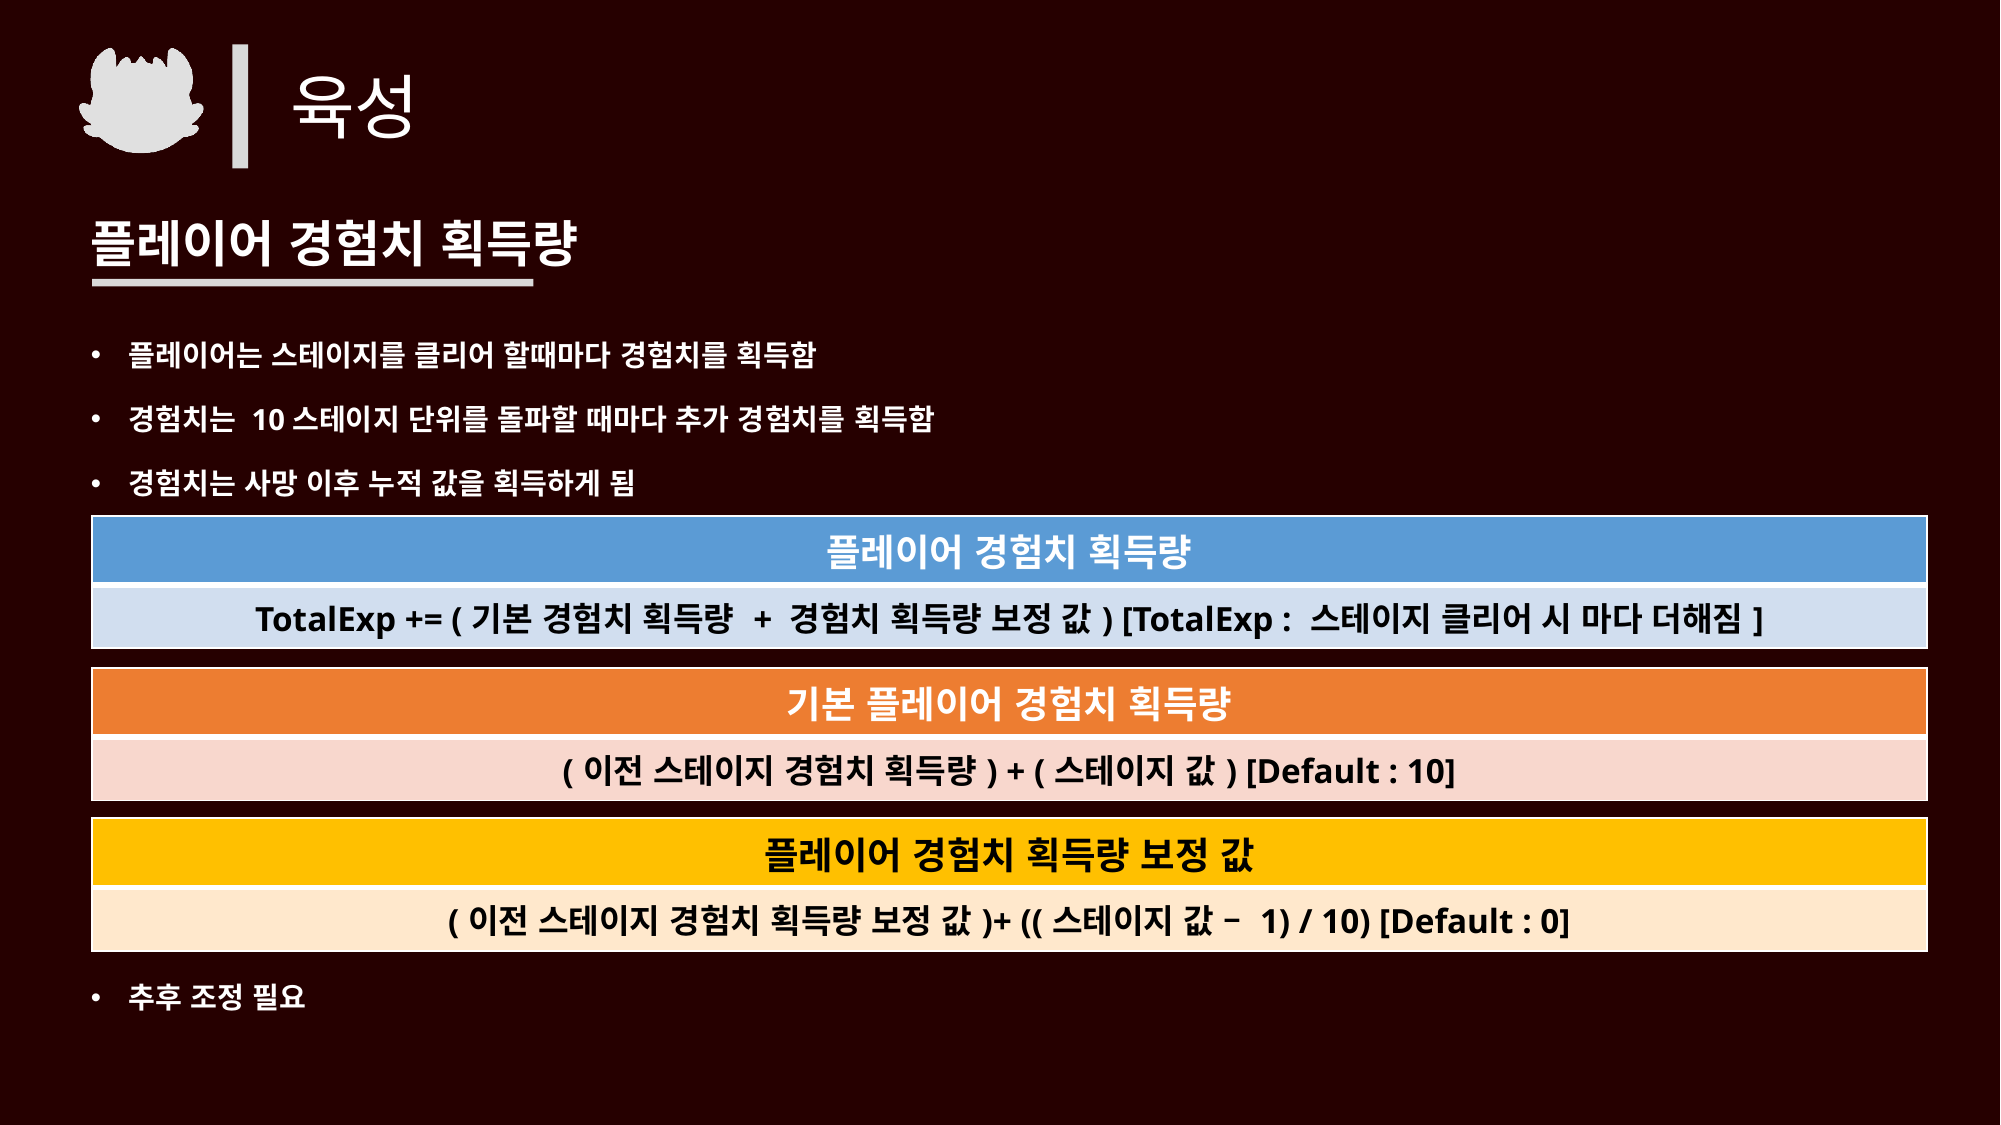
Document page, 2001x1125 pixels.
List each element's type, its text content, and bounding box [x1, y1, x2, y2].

text_box [231, 43, 249, 169]
table_header 기본 플레이어 경험치 획득량 [93, 669, 1926, 734]
picture [75, 44, 205, 156]
table_header 플레이어 경험치 획득량 [93, 517, 1926, 582]
title 육성 [275, 64, 917, 156]
table_cell (이전 스테이지 경험치 획득량 보정 값)+ ((스테이지 값 – 1) / 10) [Default : 0] [93, 890, 1926, 950]
table_cell (이전 스테이지 경험치 획득량) + (스테이지 값) [Default : 10] [93, 740, 1926, 800]
table_header 플레이어 경험치 획득량 보정 값 [93, 819, 1926, 885]
table_cell TotalExp += (기본 경험치 획득량 + 경험치 획득량 보정 값) [TotalExp : 스테이지 클리어 시 마다 더해짐] [93, 588, 1926, 647]
text_box 플레이어 경험치 획득량 [75, 211, 1774, 287]
text_box [91, 278, 534, 287]
text_box 플레이어는 스테이지를 클리어 할때마다 경험치를 획득함 경험치는 10스테이지 단위를 돌파할 때마다 추가 경험치를 획득함 경험치는 사망 이후 누적 값을 획득하게 됨 추후 조정 필요 [75, 329, 1927, 1036]
